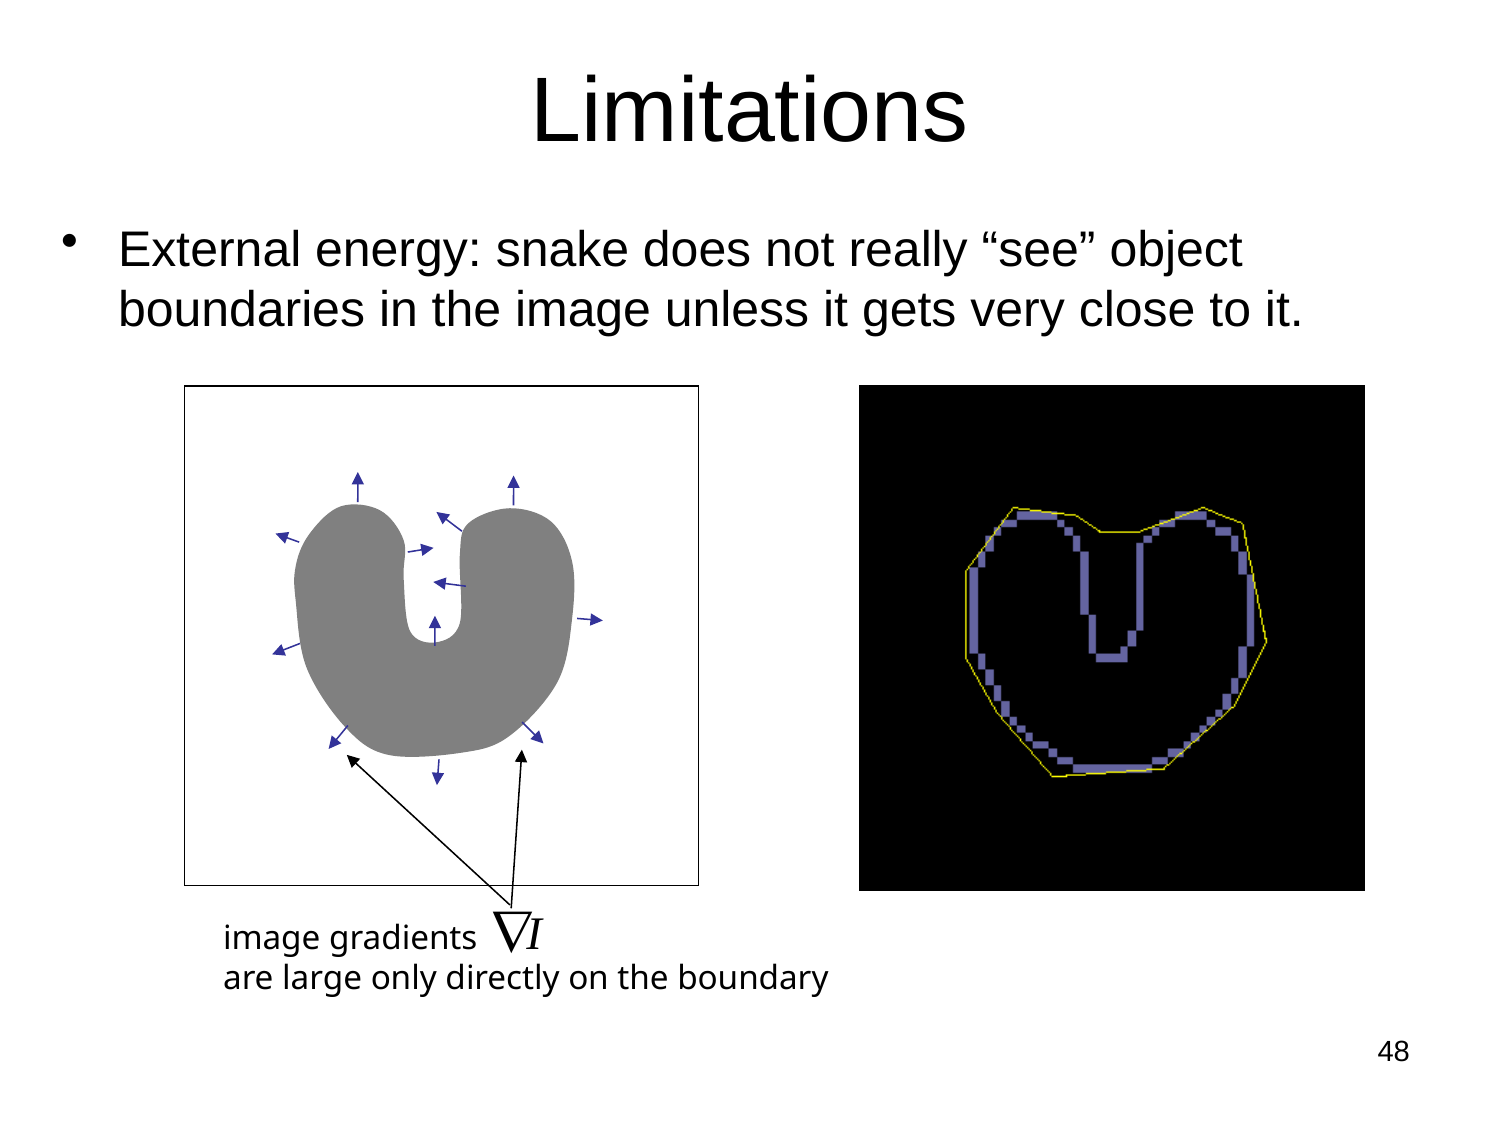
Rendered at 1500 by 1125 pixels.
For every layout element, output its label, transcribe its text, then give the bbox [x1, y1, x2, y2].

list External energy: snake does not really “see” object boundaries in the image unless it gets very close to it. [46, 208, 1437, 475]
picture [858, 384, 1366, 892]
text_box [225, 471, 828, 1005]
title Limitations [74, 11, 1426, 200]
slide_number 48 [1074, 1024, 1426, 1103]
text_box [184, 385, 699, 886]
